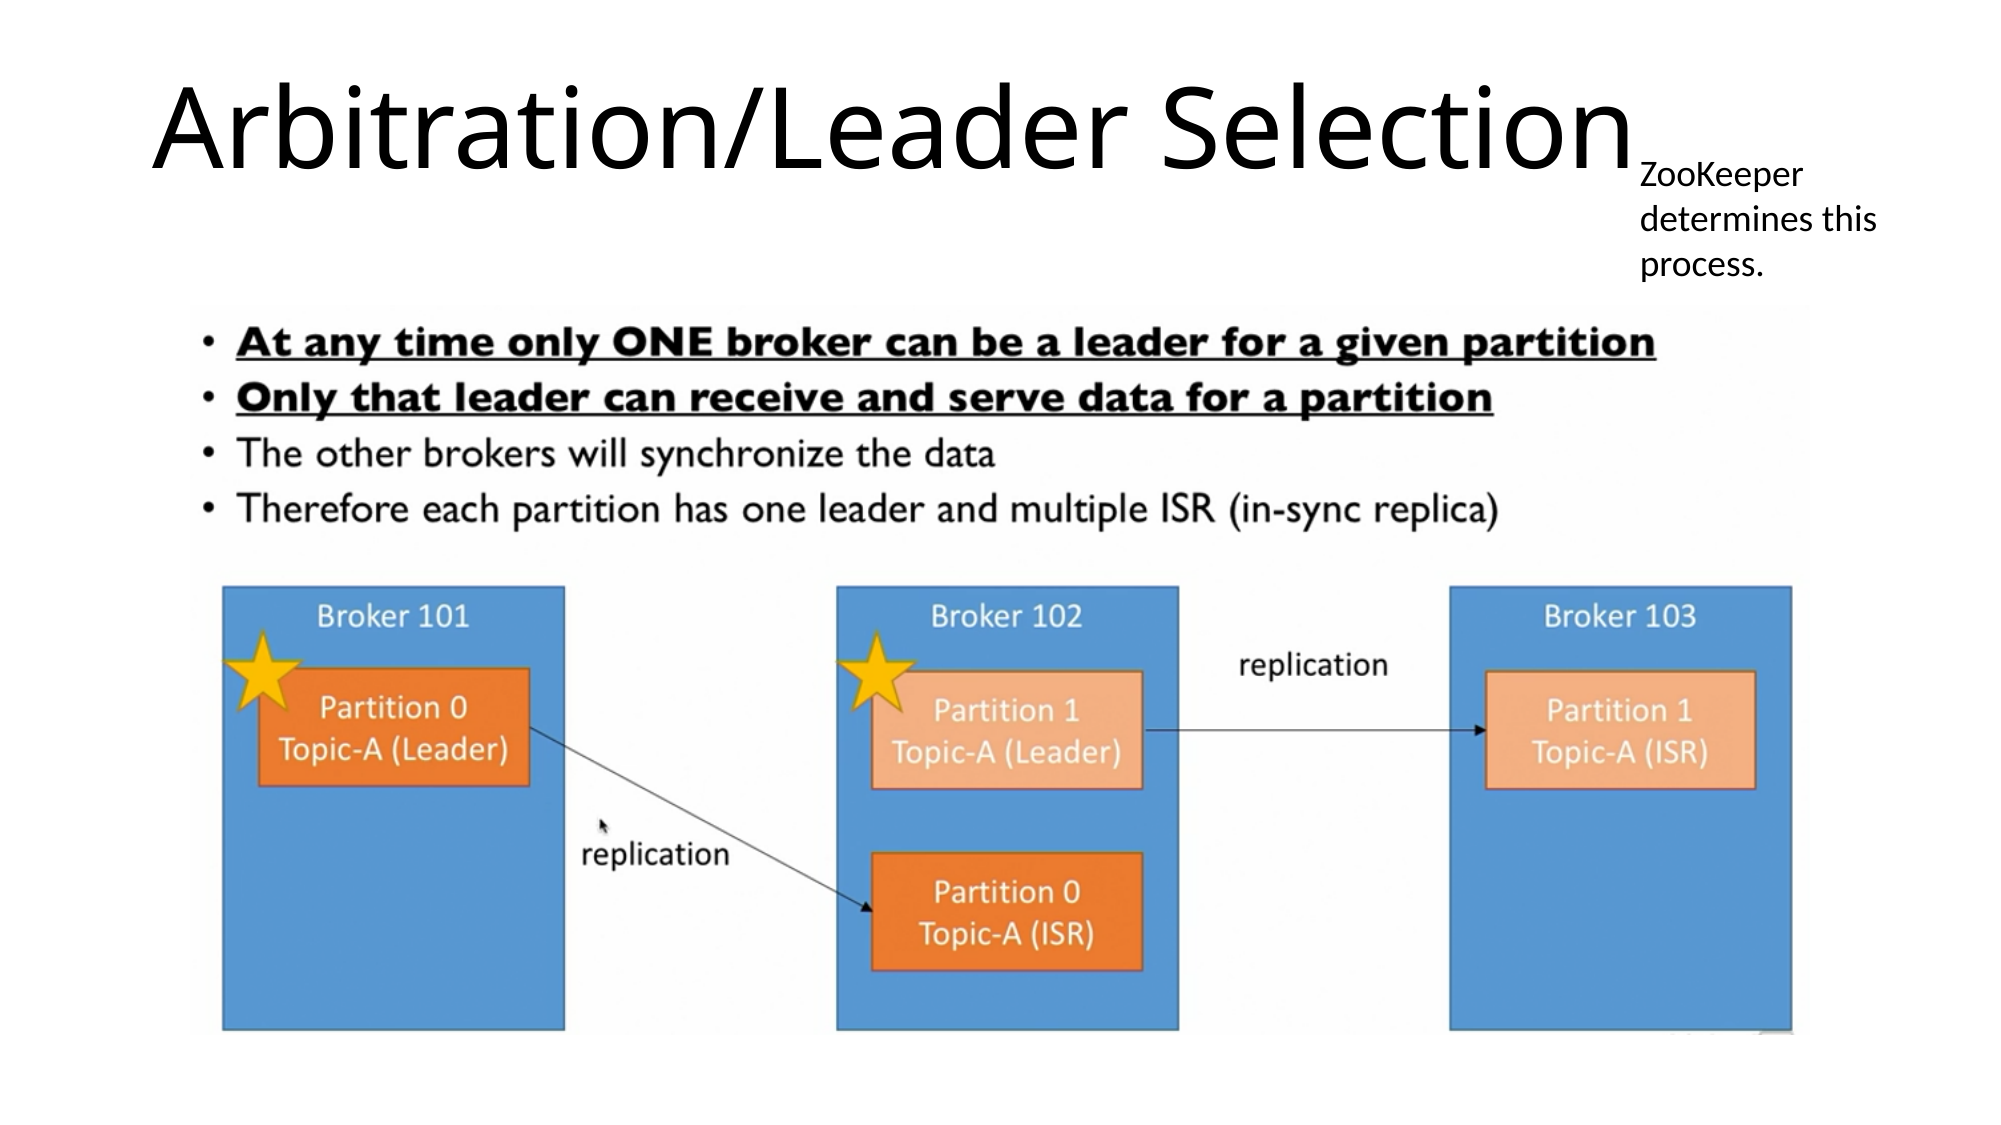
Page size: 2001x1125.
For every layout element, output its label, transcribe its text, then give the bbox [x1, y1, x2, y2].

title Arbitration/Leader Selection [137, 47, 1863, 201]
text_box ZooKeeper determines this process. [1625, 141, 1965, 292]
picture [190, 305, 1810, 1035]
